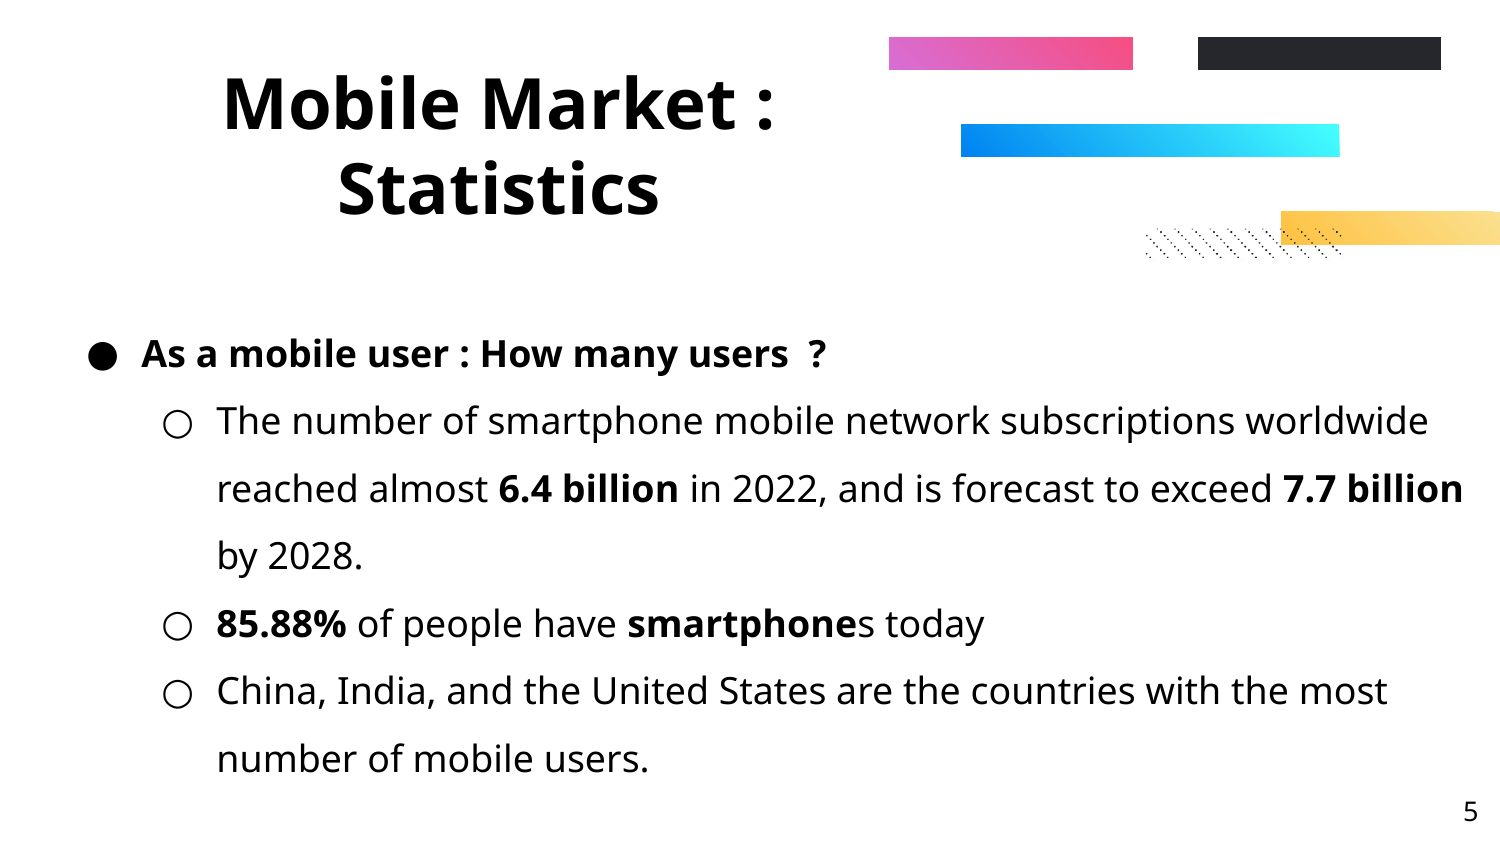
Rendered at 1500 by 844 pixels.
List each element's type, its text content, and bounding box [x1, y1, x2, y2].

slide_number ‹#› [1403, 779, 1494, 844]
title Mobile Market : Statistics [39, 37, 959, 251]
picture [1144, 228, 1343, 260]
subtitle As a mobile user : How many users ? The number of smartphone mobile network subscriptions worldwide reached almost 6.4 billion in 2022, and is forecast to exceed 7.7 billion by 2028. 85.88% of people have smartphones today China, India, and the United States are the countries with the most number of mobile users. [51, 292, 1488, 789]
